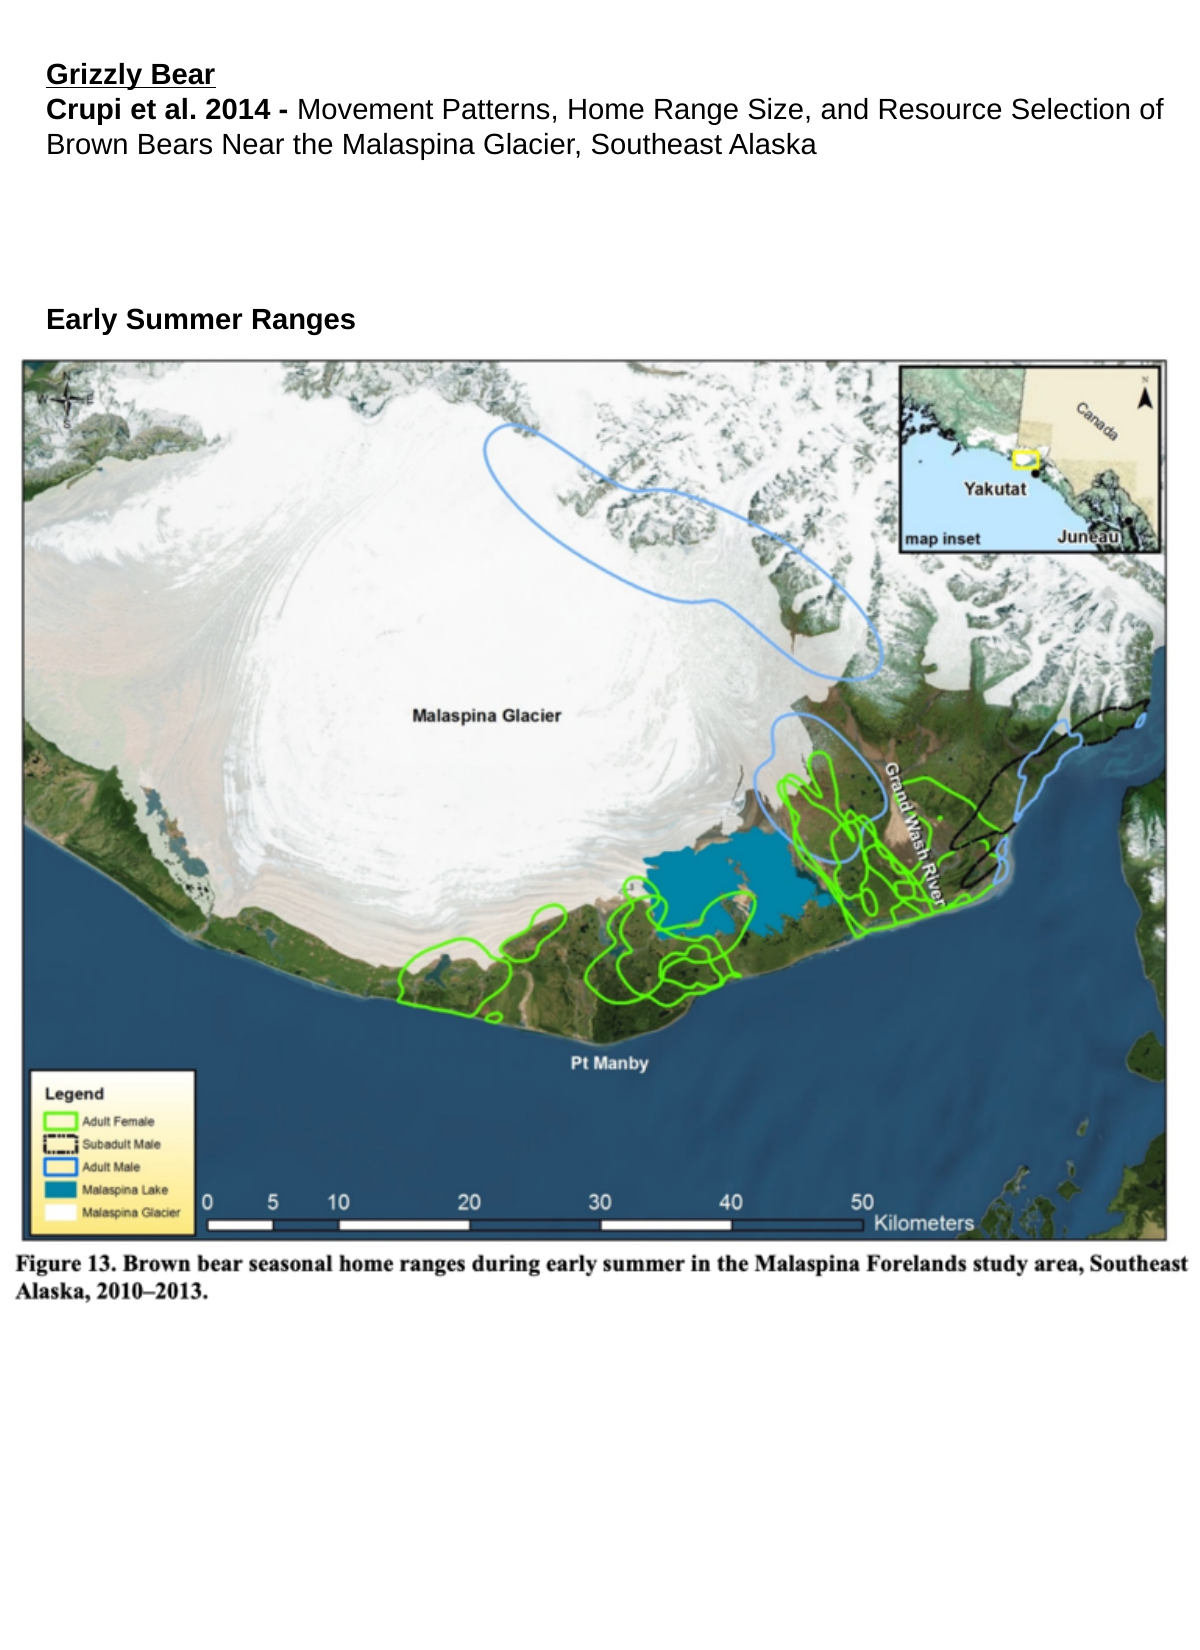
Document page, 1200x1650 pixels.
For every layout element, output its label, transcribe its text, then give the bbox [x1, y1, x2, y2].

text_box Grizzly Bear Crupi et al. 2014 - Movement Patterns, Home Range Size, and Resource Selection of Brown Bears Near the Malaspina Glacier, Southeast Alaska Early Summer Ranges [31, 48, 1200, 340]
picture [0, 340, 1200, 1310]
